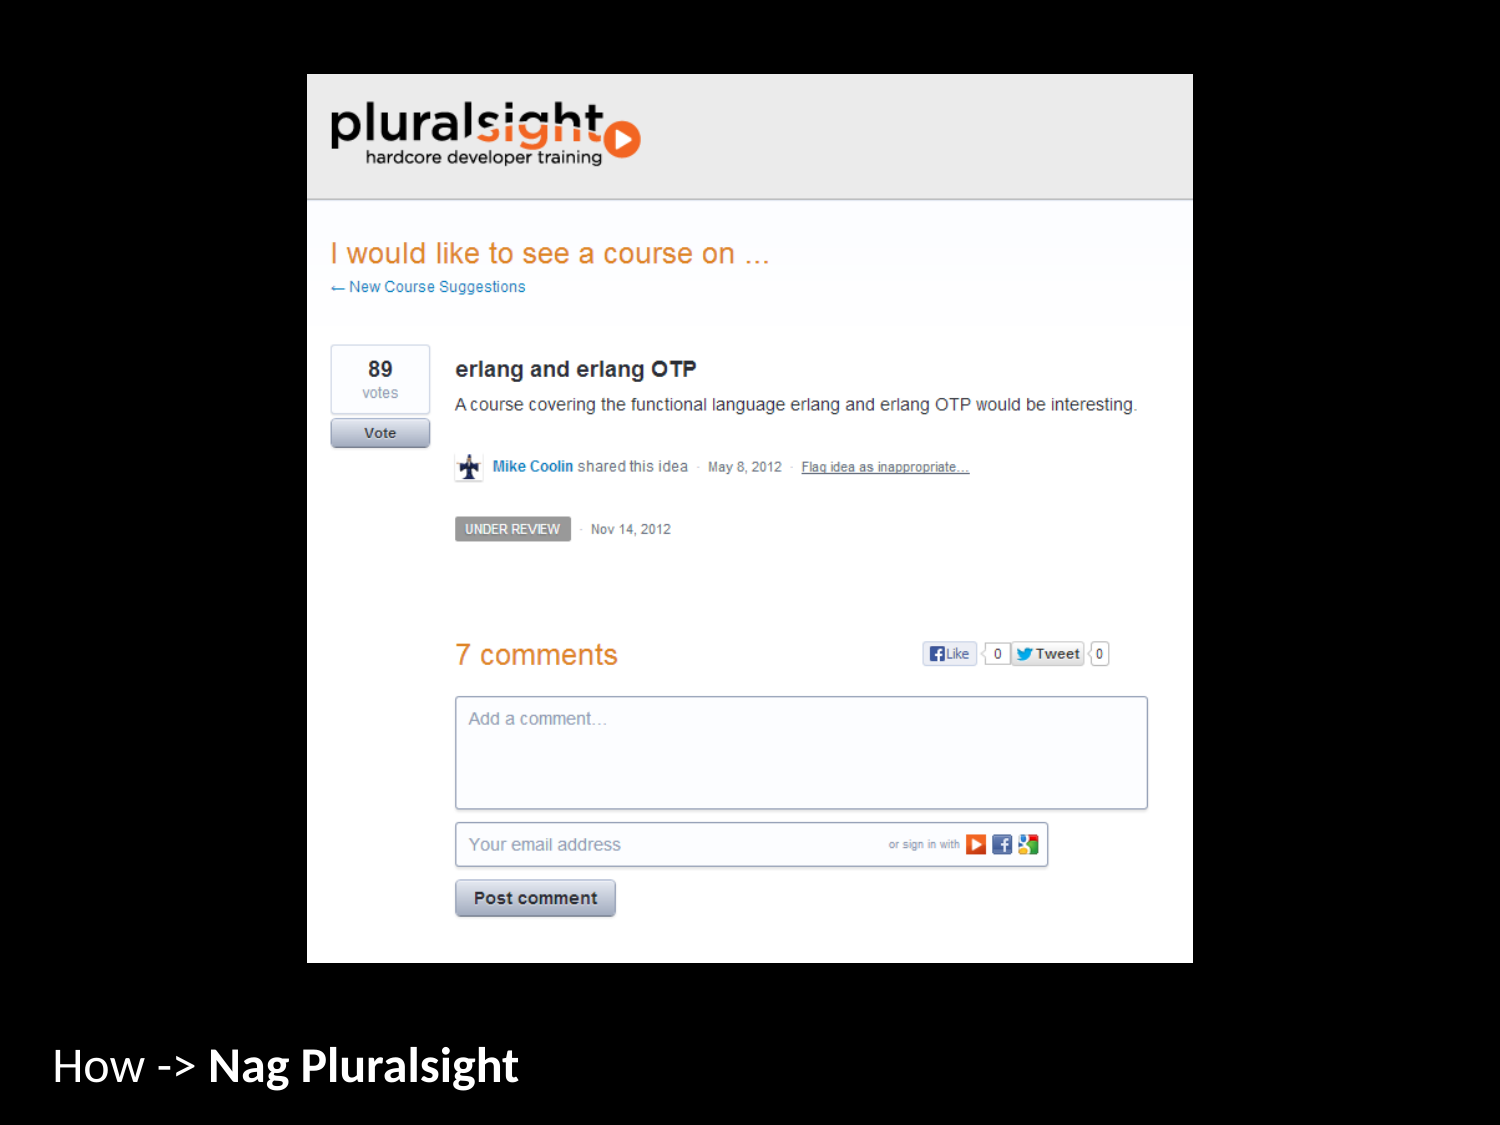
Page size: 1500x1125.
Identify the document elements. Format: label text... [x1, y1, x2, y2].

text_box How -> Nag Pluralsight [37, 1024, 1463, 1100]
picture [307, 74, 1193, 963]
